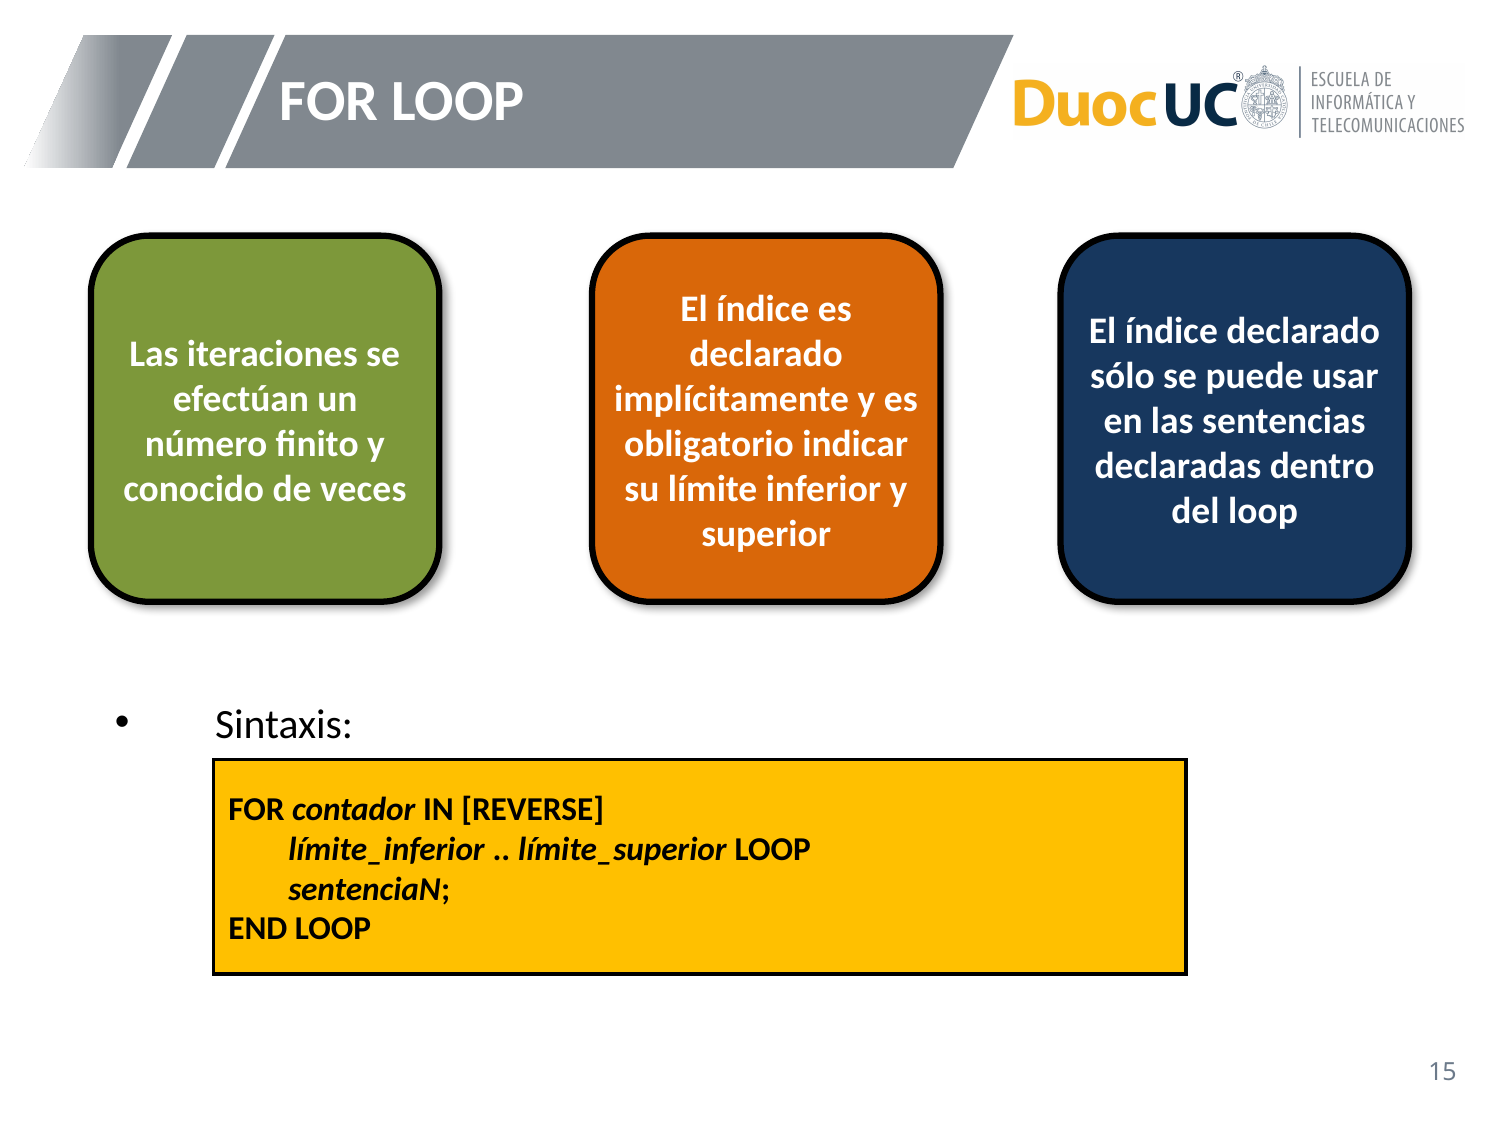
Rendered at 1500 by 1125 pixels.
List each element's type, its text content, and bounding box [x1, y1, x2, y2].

title FOR LOOP [264, 34, 969, 169]
picture [1013, 63, 1465, 140]
text_box Sintaxis: [100, 206, 1388, 273]
text_box El índice declarado sólo se puede usar en las sentencias declaradas dentro del loop [1060, 235, 1409, 602]
text_box FOR contador IN [REVERSE] límite_inferior .. límite_superior LOOP sentenciaN; END LOOP [213, 759, 1187, 974]
text_box El índice es declarado implícitamente y es obligatorio indicar su límite inferior y superior [592, 235, 941, 602]
text_box Las iteraciones se efectúan un número finito y conocido de veces [90, 235, 440, 602]
